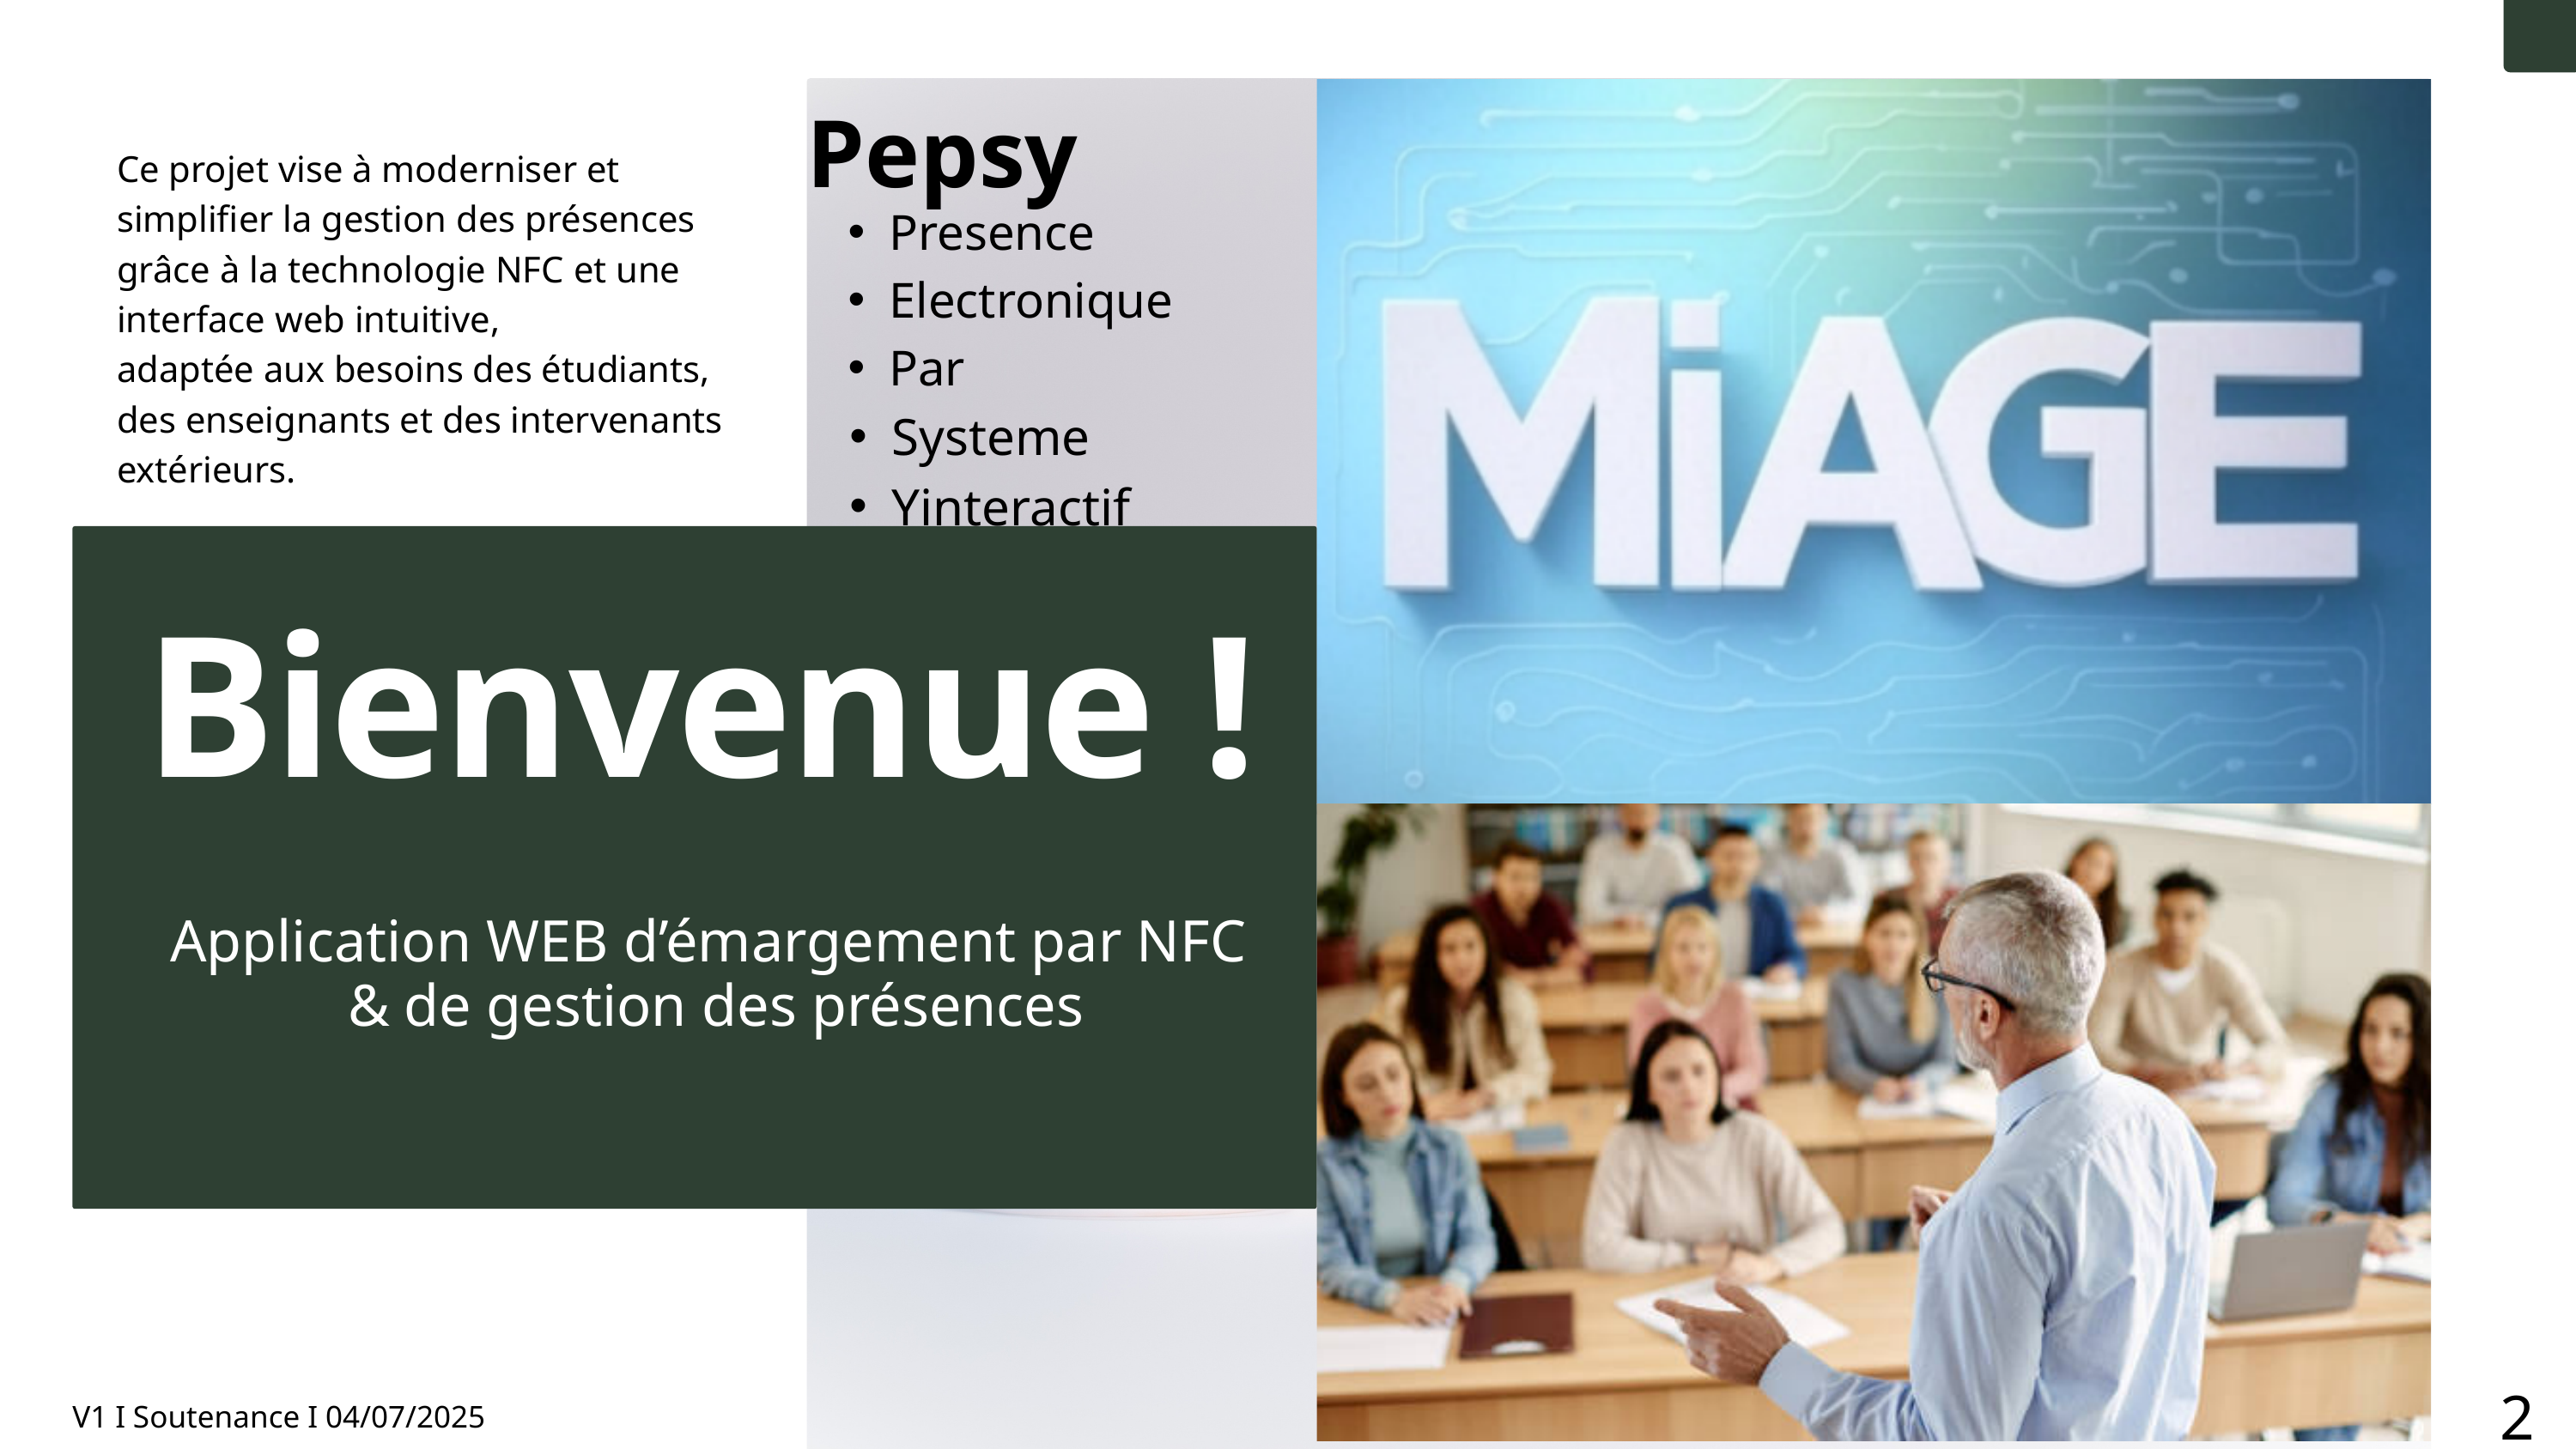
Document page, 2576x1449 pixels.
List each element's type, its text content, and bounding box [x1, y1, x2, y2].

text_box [72, 525, 1317, 1210]
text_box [806, 77, 2432, 1449]
text_box Ce projet vise à moderniser et simplifier la gestion des présences grâce à la technologie NFC et une interface web intuitive, adaptée aux besoins des étudiants, des enseignants et des intervenants extérieurs. [117, 139, 766, 524]
text_box V1 I Soutenance I 04/07/2025 [72, 1391, 612, 1434]
text_box 2 [2499, 1367, 2535, 1449]
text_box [2503, 0, 2576, 73]
